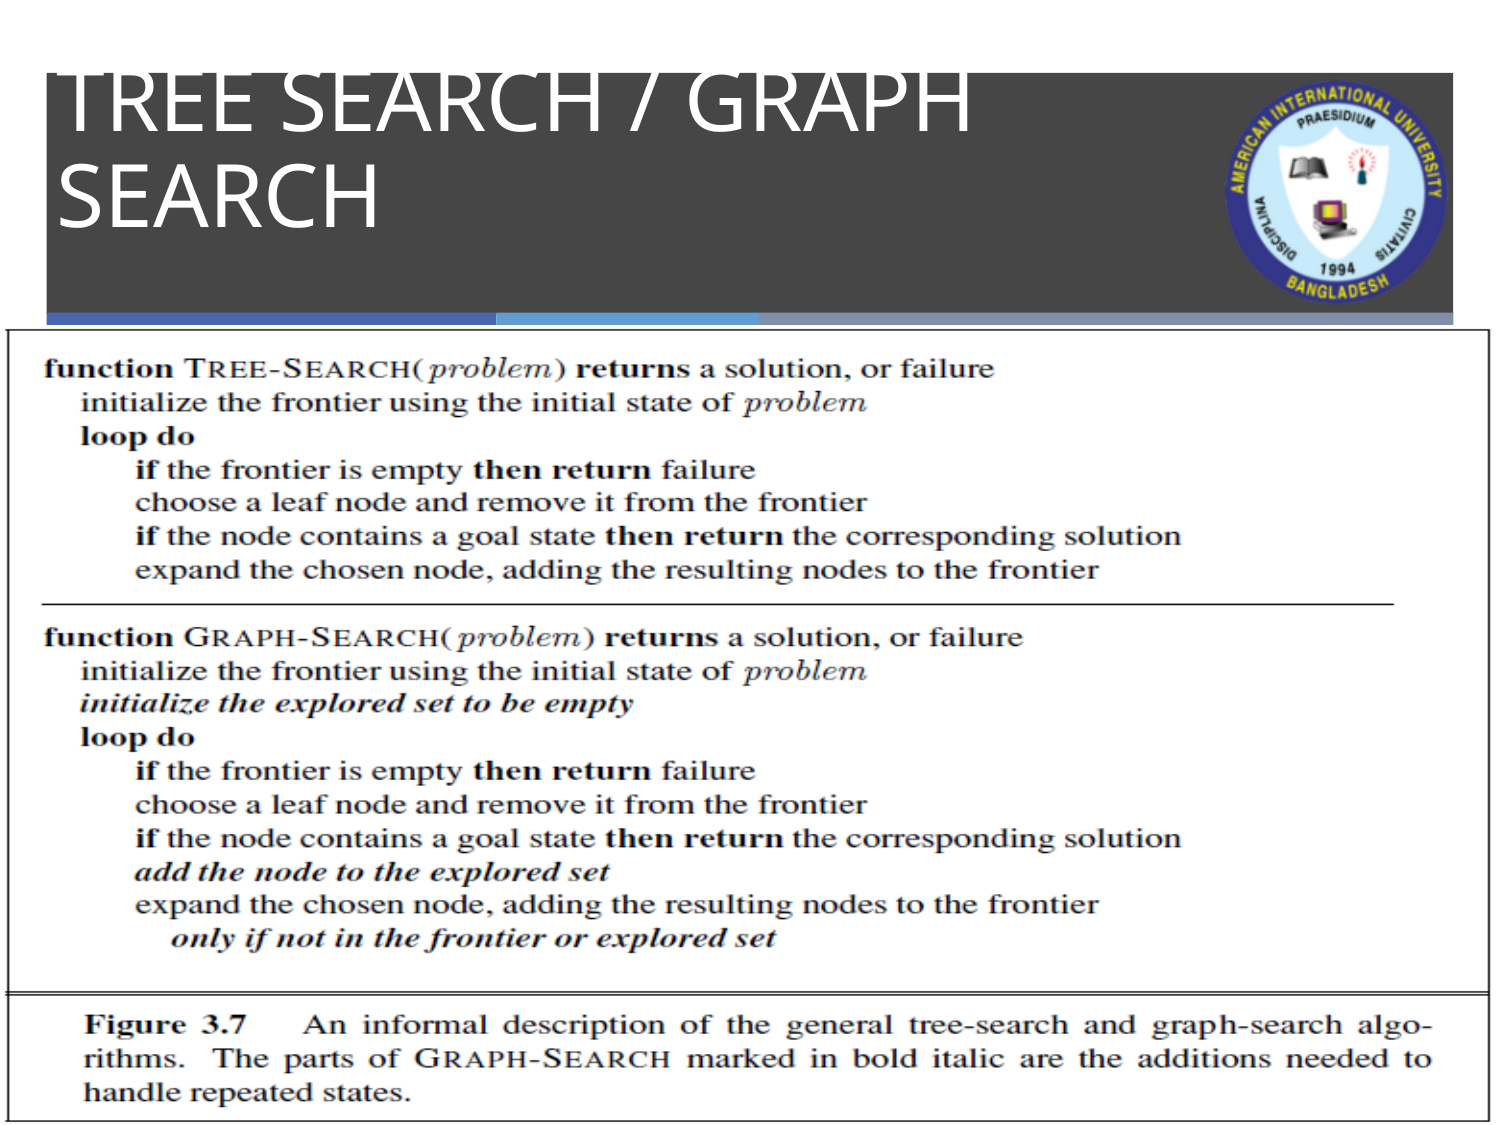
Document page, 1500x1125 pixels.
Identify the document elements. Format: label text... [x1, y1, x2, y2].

picture [1220, 75, 1454, 310]
picture [0, 324, 1500, 1125]
title TREE SEARCH / GRAPH SEARCH [41, 73, 1323, 253]
